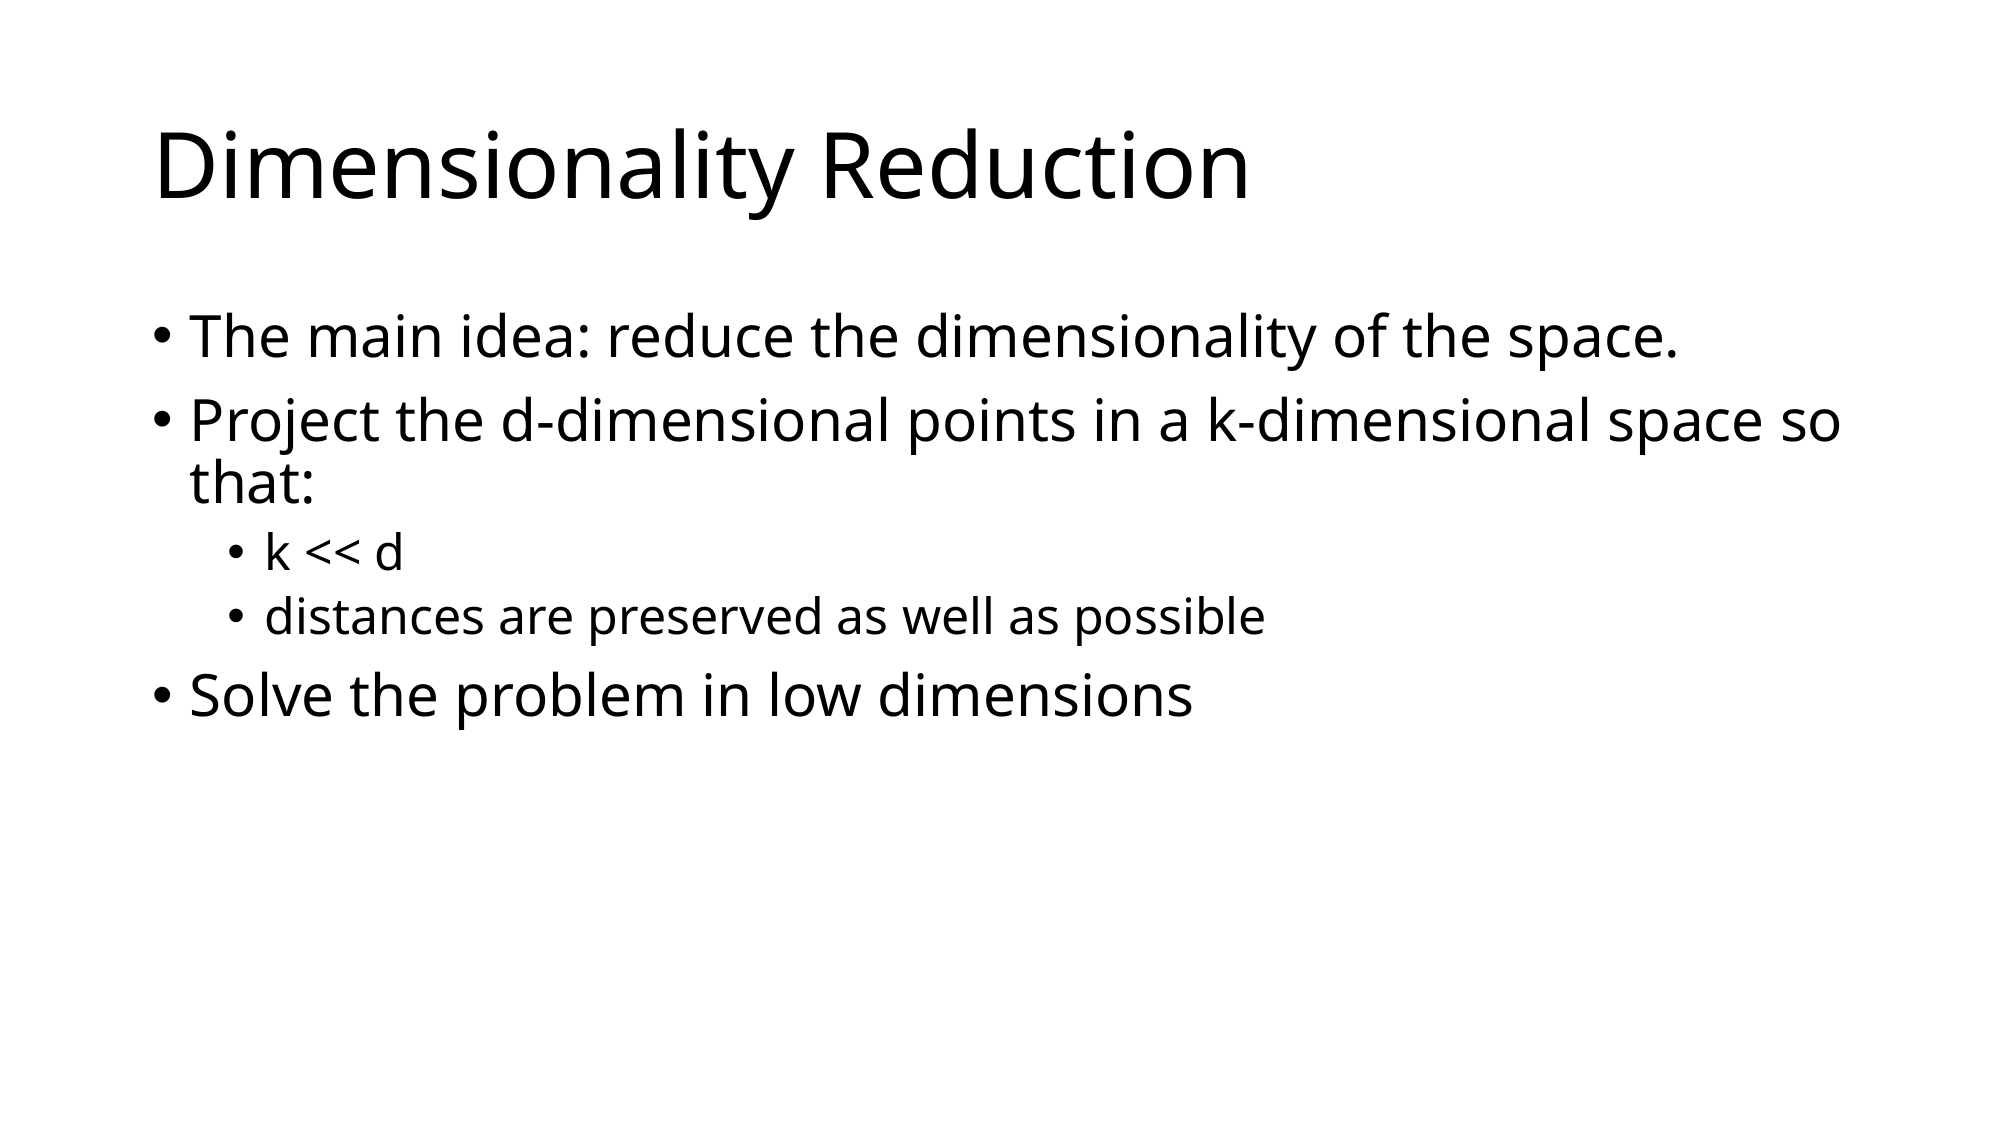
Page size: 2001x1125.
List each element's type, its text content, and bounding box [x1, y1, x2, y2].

title Dimensionality Reduction [137, 59, 1863, 278]
list The main idea: reduce the dimensionality of the space. Project the d-dimensional points in a k-dimensional space so that: k << d distances are preserved as well as possible Solve the problem in low dimensions [137, 299, 1863, 1014]
